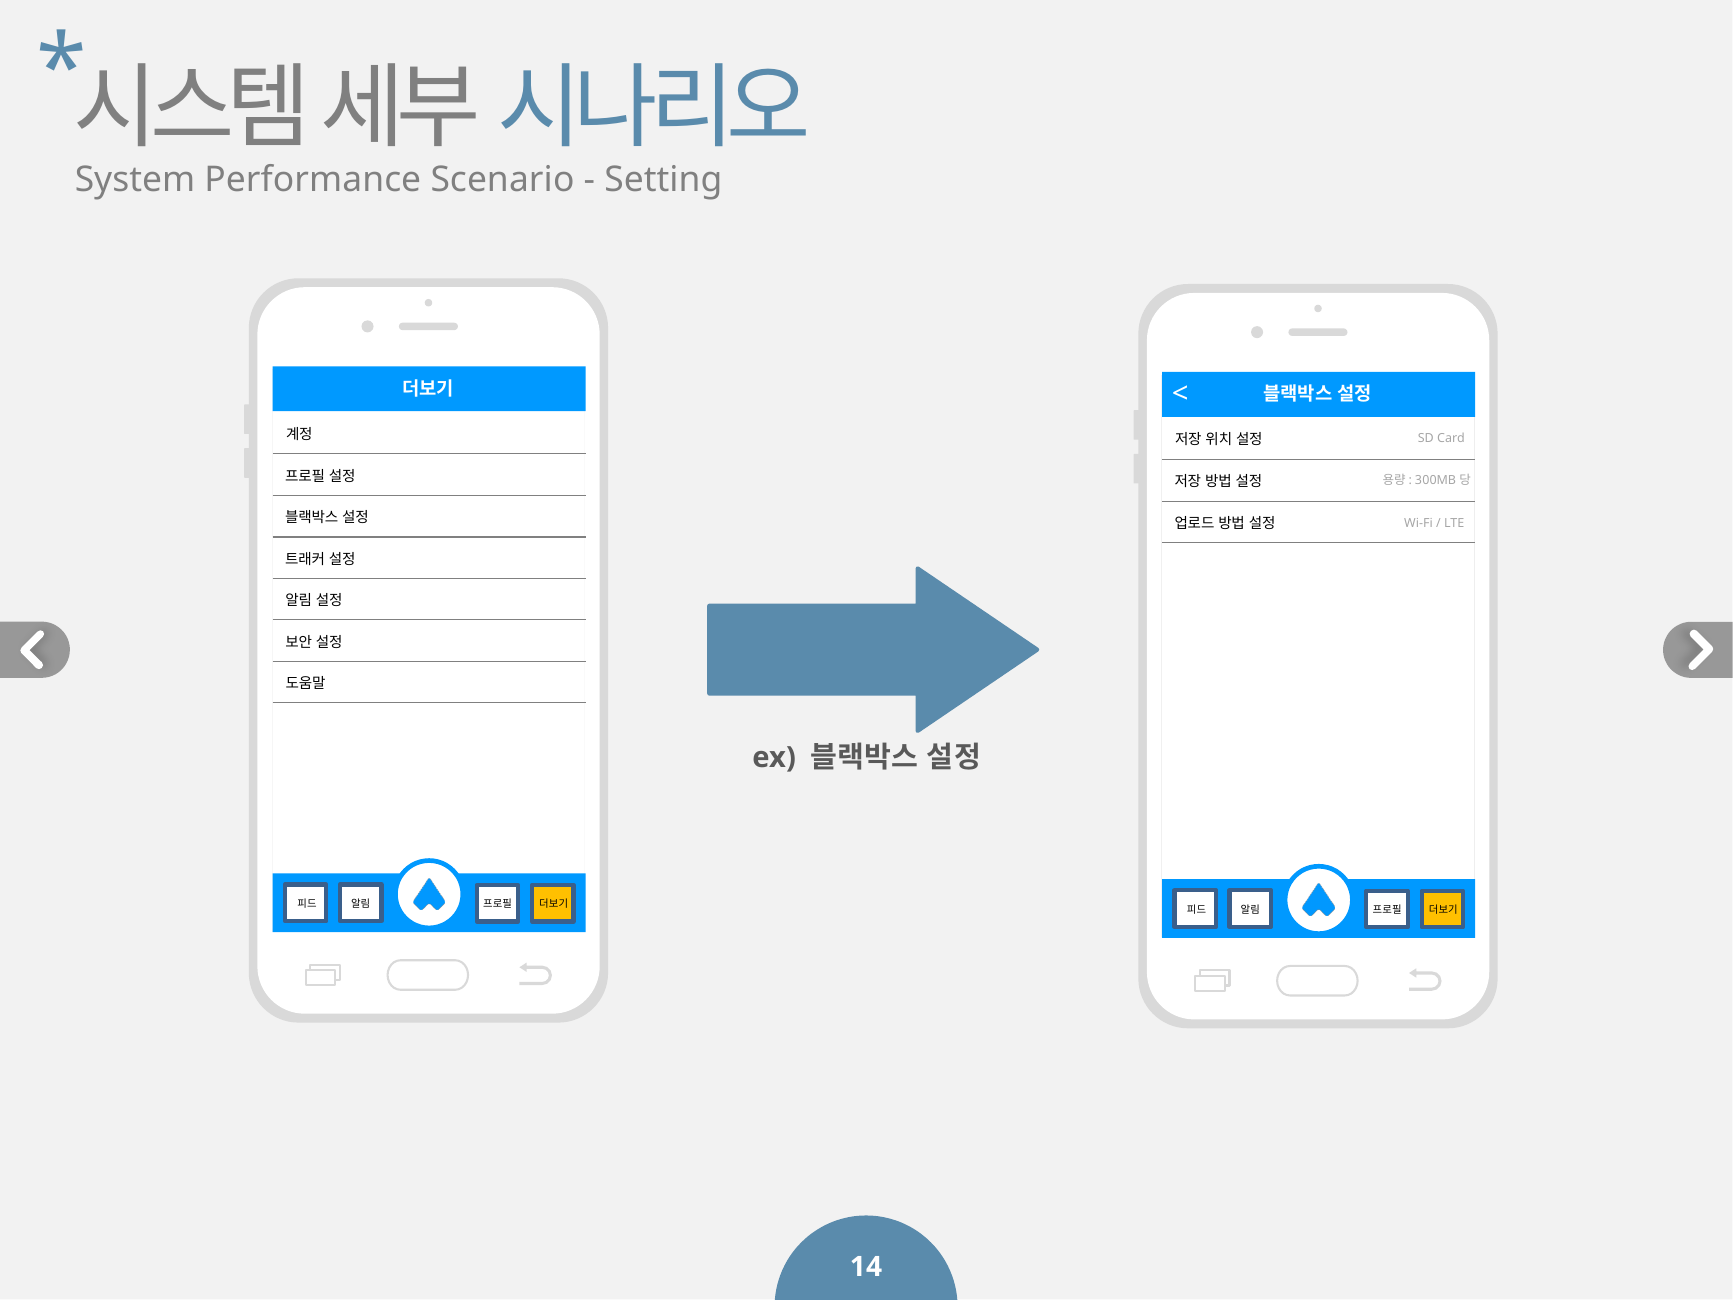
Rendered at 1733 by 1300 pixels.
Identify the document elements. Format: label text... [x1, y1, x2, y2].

text_box [707, 566, 999, 621]
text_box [1133, 283, 1498, 1029]
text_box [0, 621, 238, 679]
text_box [243, 278, 609, 1023]
text_box [707, 689, 983, 730]
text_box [1504, 621, 1733, 679]
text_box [1161, 371, 1476, 418]
list System Performance Scenario - Setting [74, 157, 1156, 198]
list 시스템 세부 시나리오 [73, 57, 1156, 148]
text_box * [36, 23, 96, 102]
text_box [395, 860, 464, 929]
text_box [272, 365, 586, 412]
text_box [1284, 866, 1353, 934]
text_box ex) 블랙박스 설정 [737, 730, 996, 781]
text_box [614, 621, 1128, 679]
